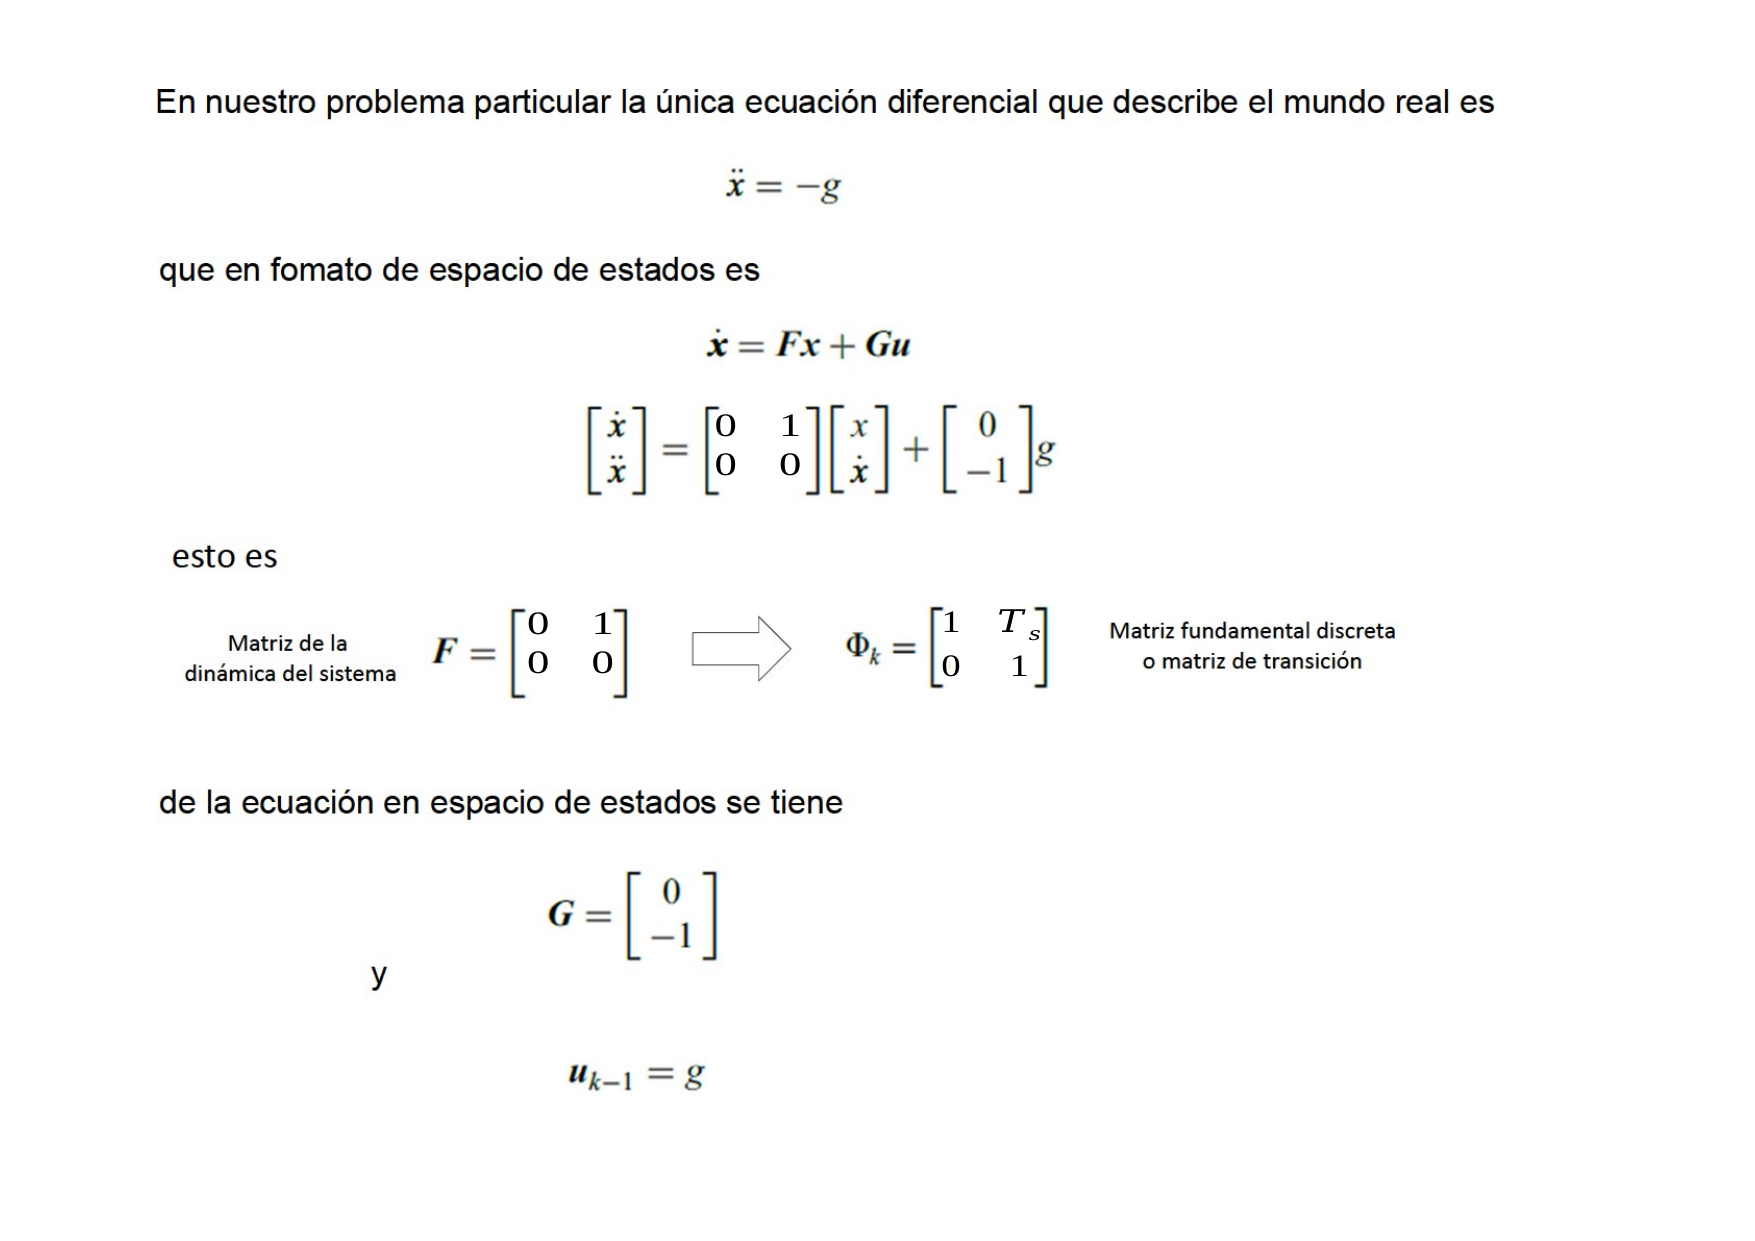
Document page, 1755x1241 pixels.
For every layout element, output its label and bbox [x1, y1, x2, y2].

picture [156, 89, 1495, 1097]
